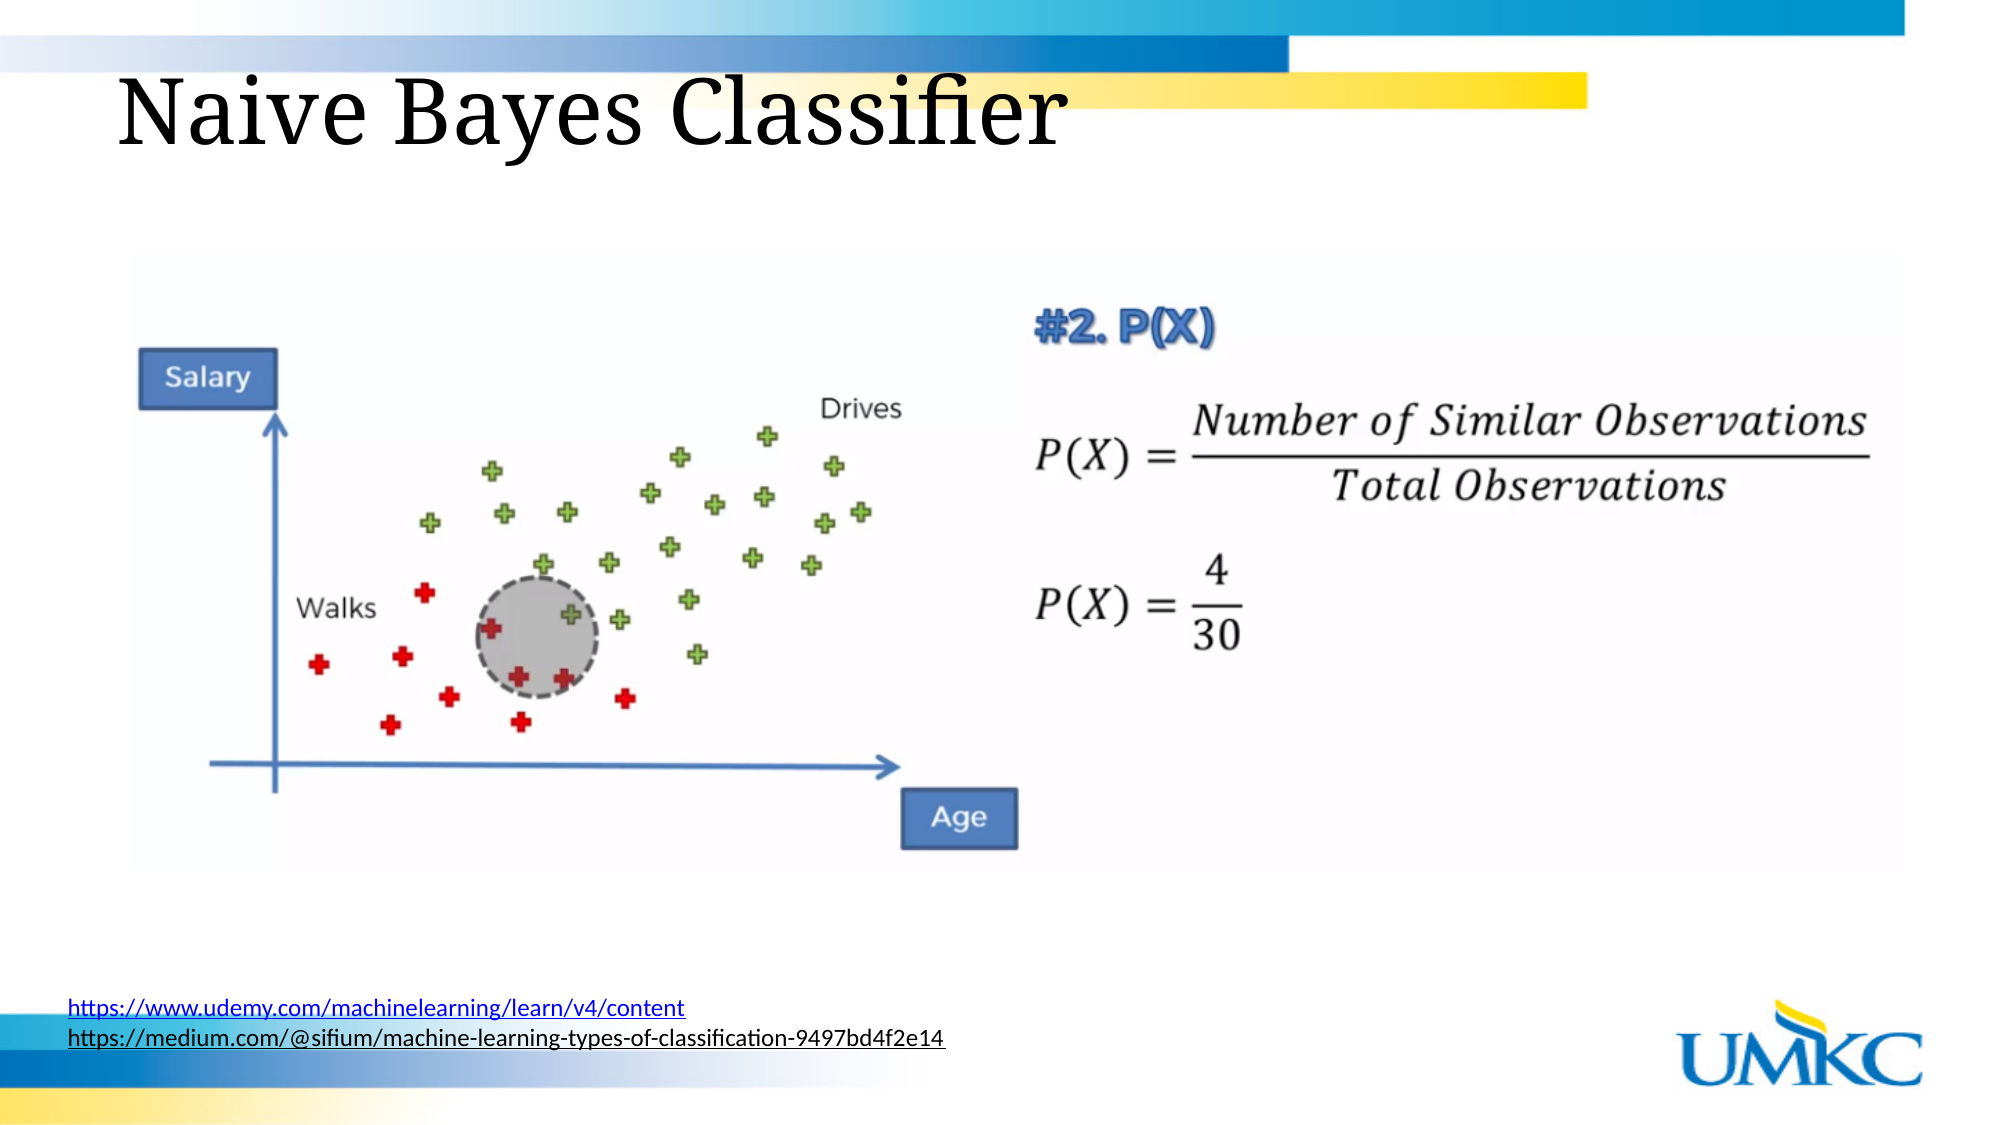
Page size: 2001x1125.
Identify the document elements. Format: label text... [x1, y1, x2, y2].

picture [0, 0, 2001, 1125]
text_box https://www.udemy.com/machinelearning/learn/v4/content https://medium.com/@sifium/machine-learning-types-of-classification-9497bd4f2e14 [52, 983, 1337, 1059]
text_box Naive Bayes Classifier [99, 45, 1900, 233]
